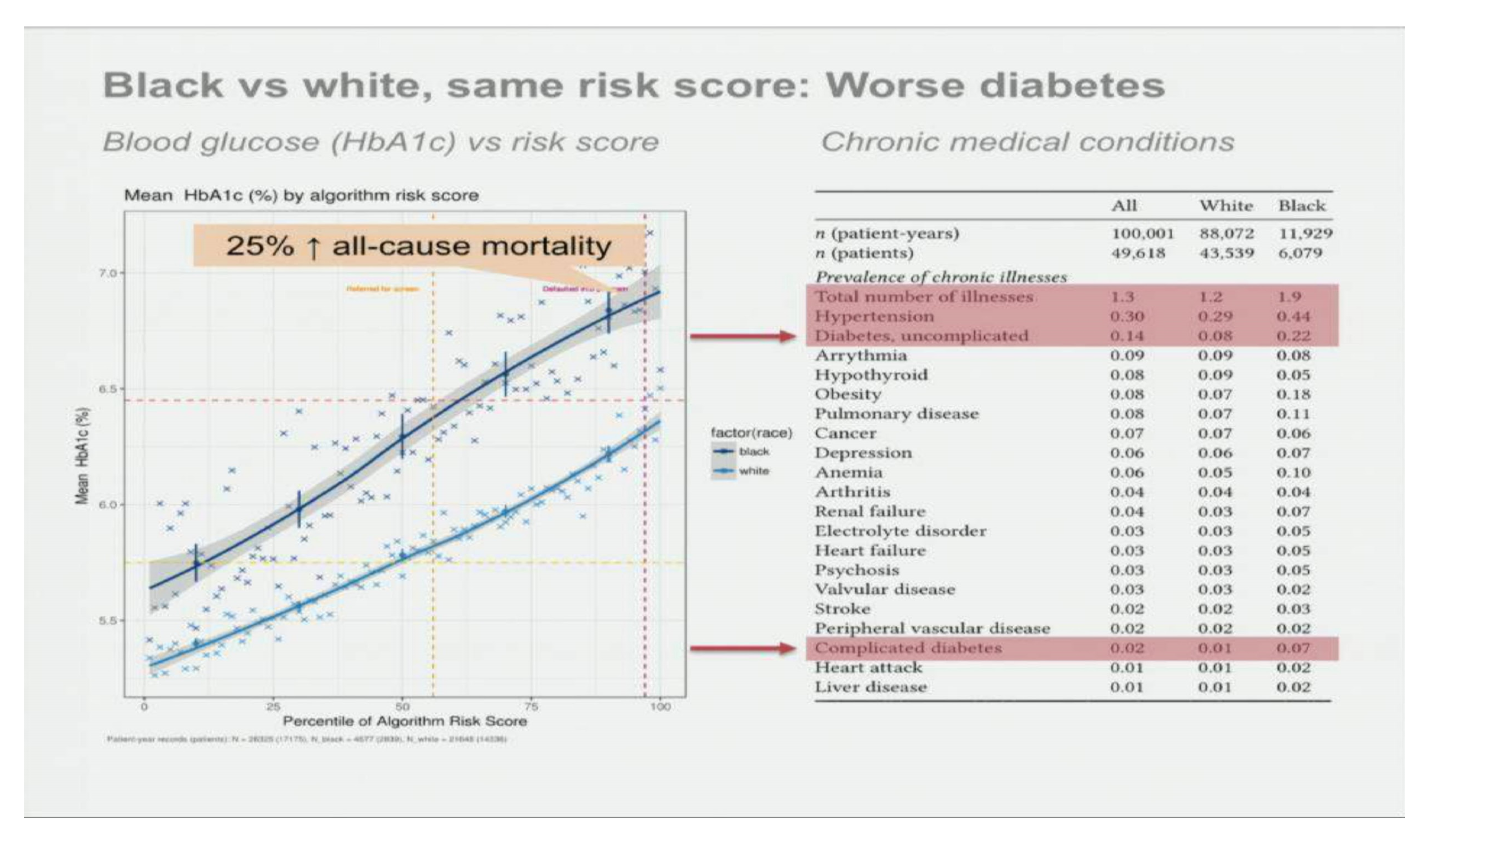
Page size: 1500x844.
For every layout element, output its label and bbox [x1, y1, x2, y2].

picture [24, 24, 1406, 819]
